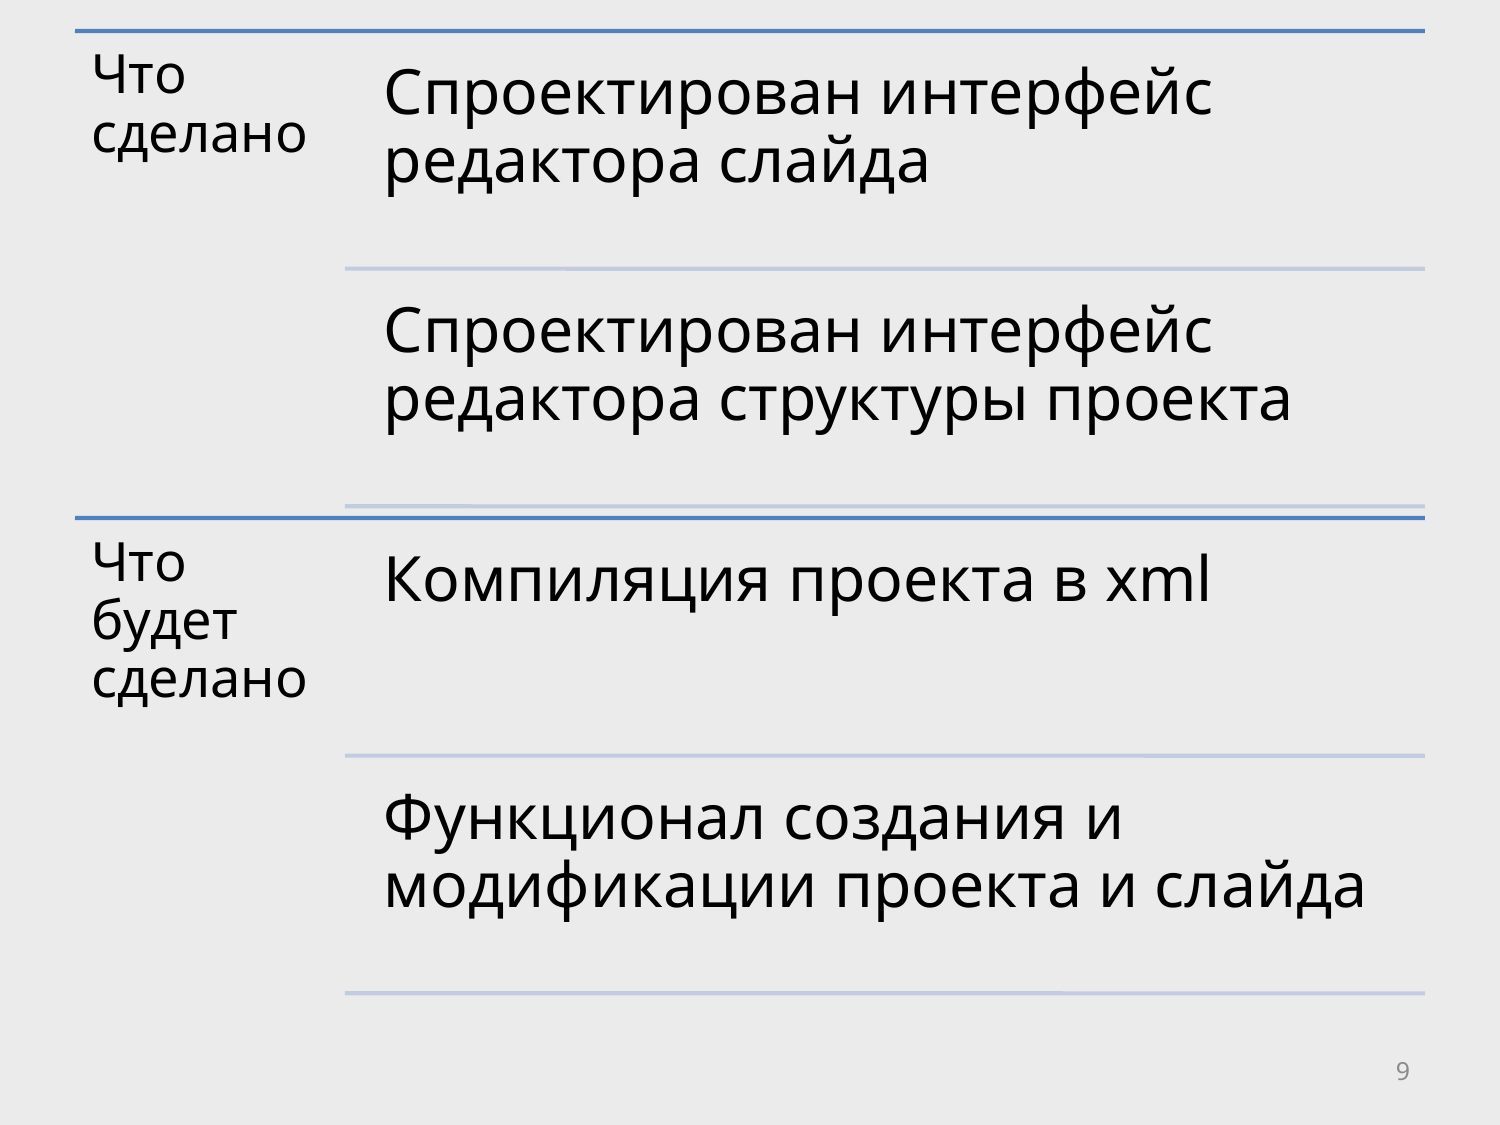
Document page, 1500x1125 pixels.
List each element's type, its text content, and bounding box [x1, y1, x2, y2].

slide_number 9 [1074, 1042, 1425, 1103]
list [74, 30, 1426, 1006]
